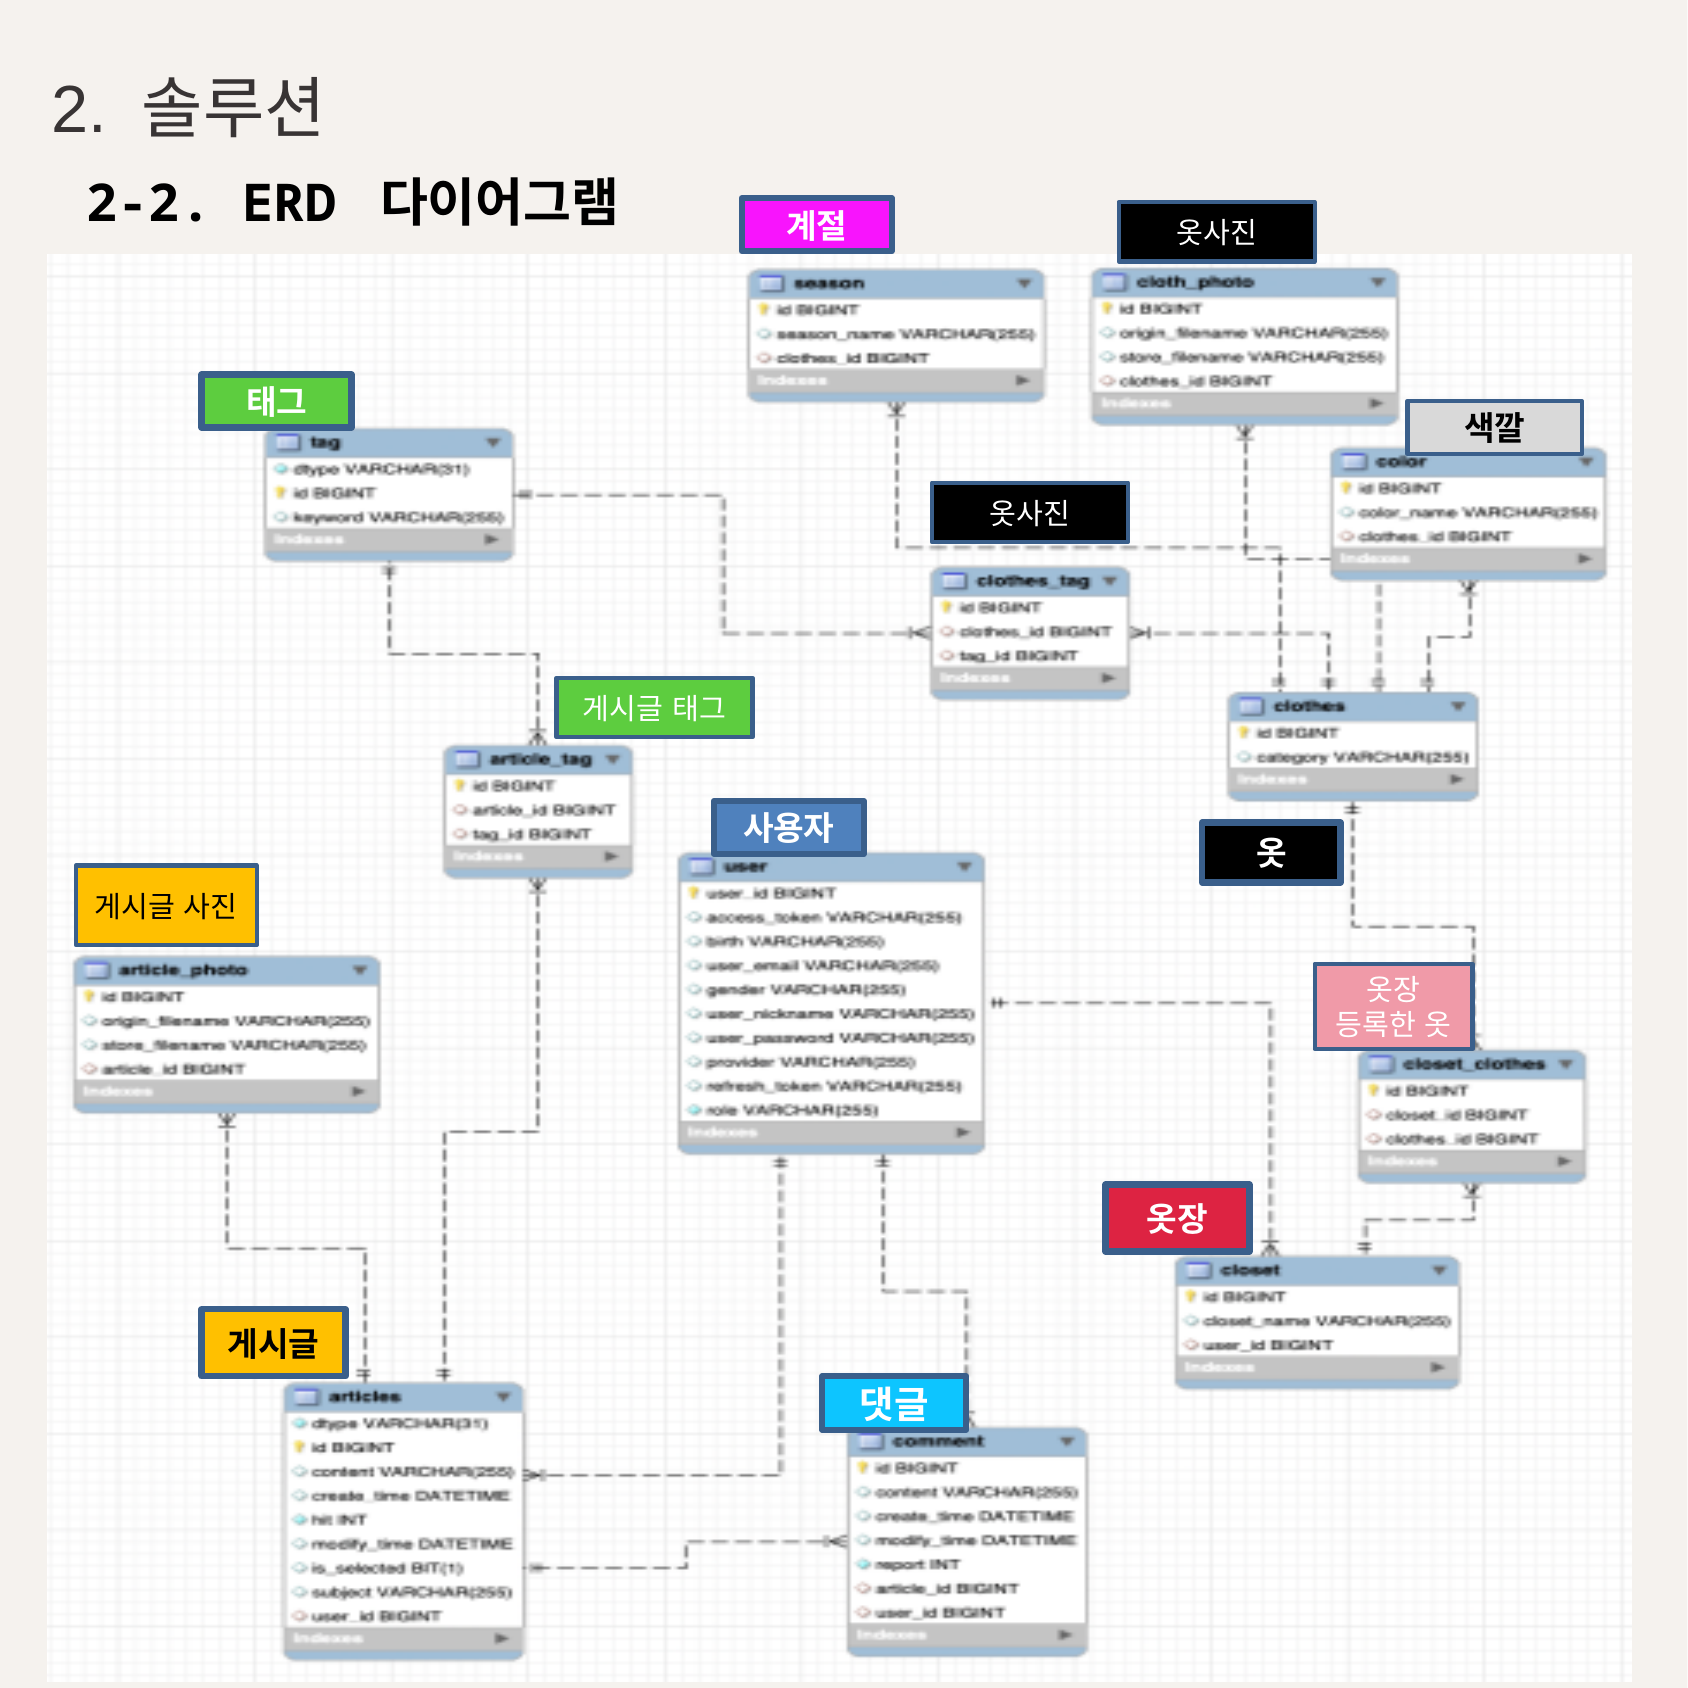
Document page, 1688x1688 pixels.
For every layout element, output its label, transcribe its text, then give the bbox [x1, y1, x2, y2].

text_box 계절 [740, 196, 894, 252]
picture [47, 254, 1632, 1682]
text_box 옷사진 [1117, 200, 1317, 252]
text_box 2-2. ERD 다이어그램 [71, 154, 823, 248]
text_box 2. 솔루션 [36, 57, 1178, 153]
